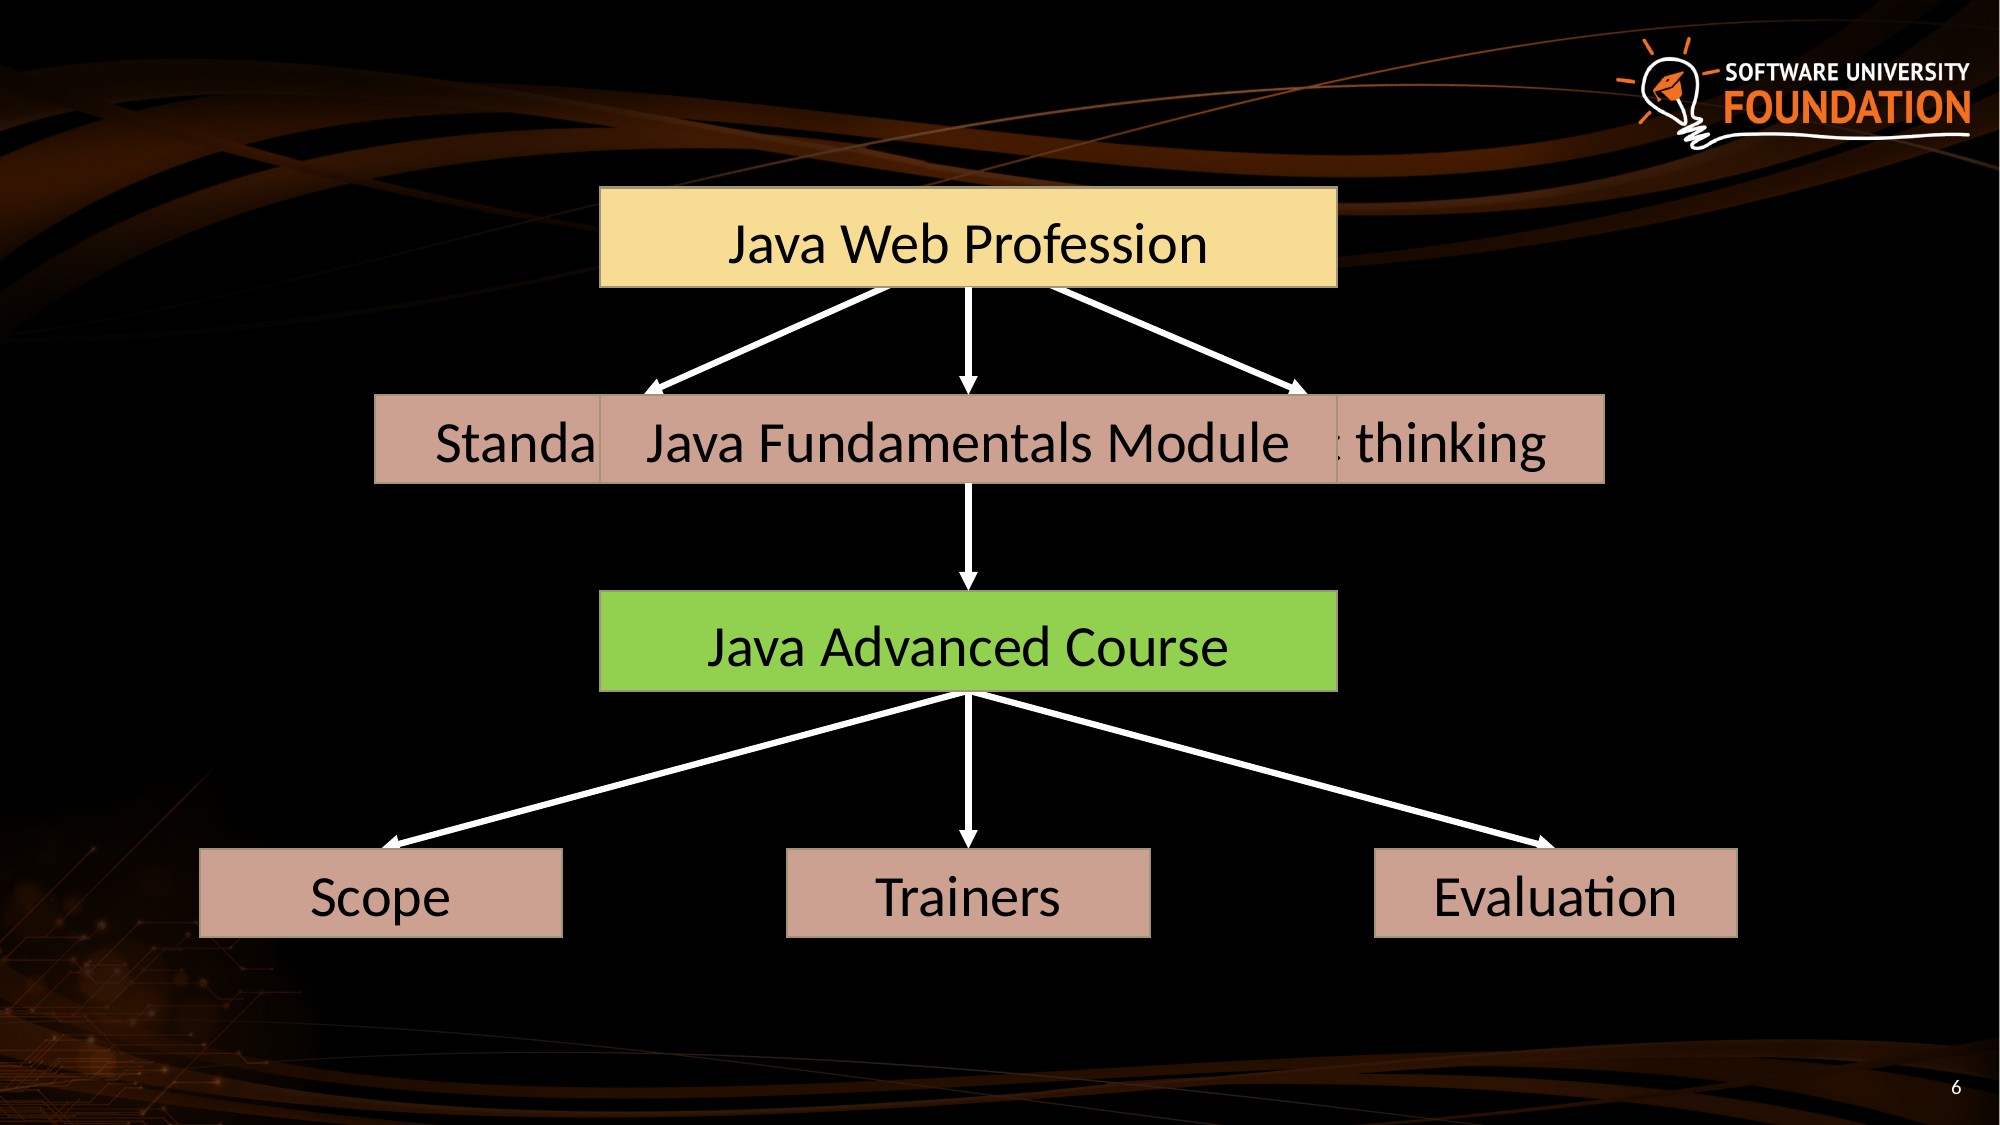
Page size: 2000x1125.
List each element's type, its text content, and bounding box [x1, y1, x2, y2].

text_box Java Advanced Course [599, 590, 1338, 690]
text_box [380, 690, 968, 849]
text_box Java Web Profession [599, 186, 1338, 288]
text_box Algorithmic thinking [1338, 394, 1605, 484]
slide_number 6 [1897, 1070, 1968, 1103]
text_box Trainers [786, 849, 1151, 938]
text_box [968, 690, 1556, 849]
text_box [643, 249, 969, 395]
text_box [969, 249, 1309, 395]
picture [0, 0, 2000, 1125]
text_box Scope [199, 848, 563, 938]
text_box Evaluation [1374, 848, 1738, 938]
text_box Standard Java API [374, 394, 599, 484]
text_box Java Fundamentals Module [599, 394, 1338, 484]
